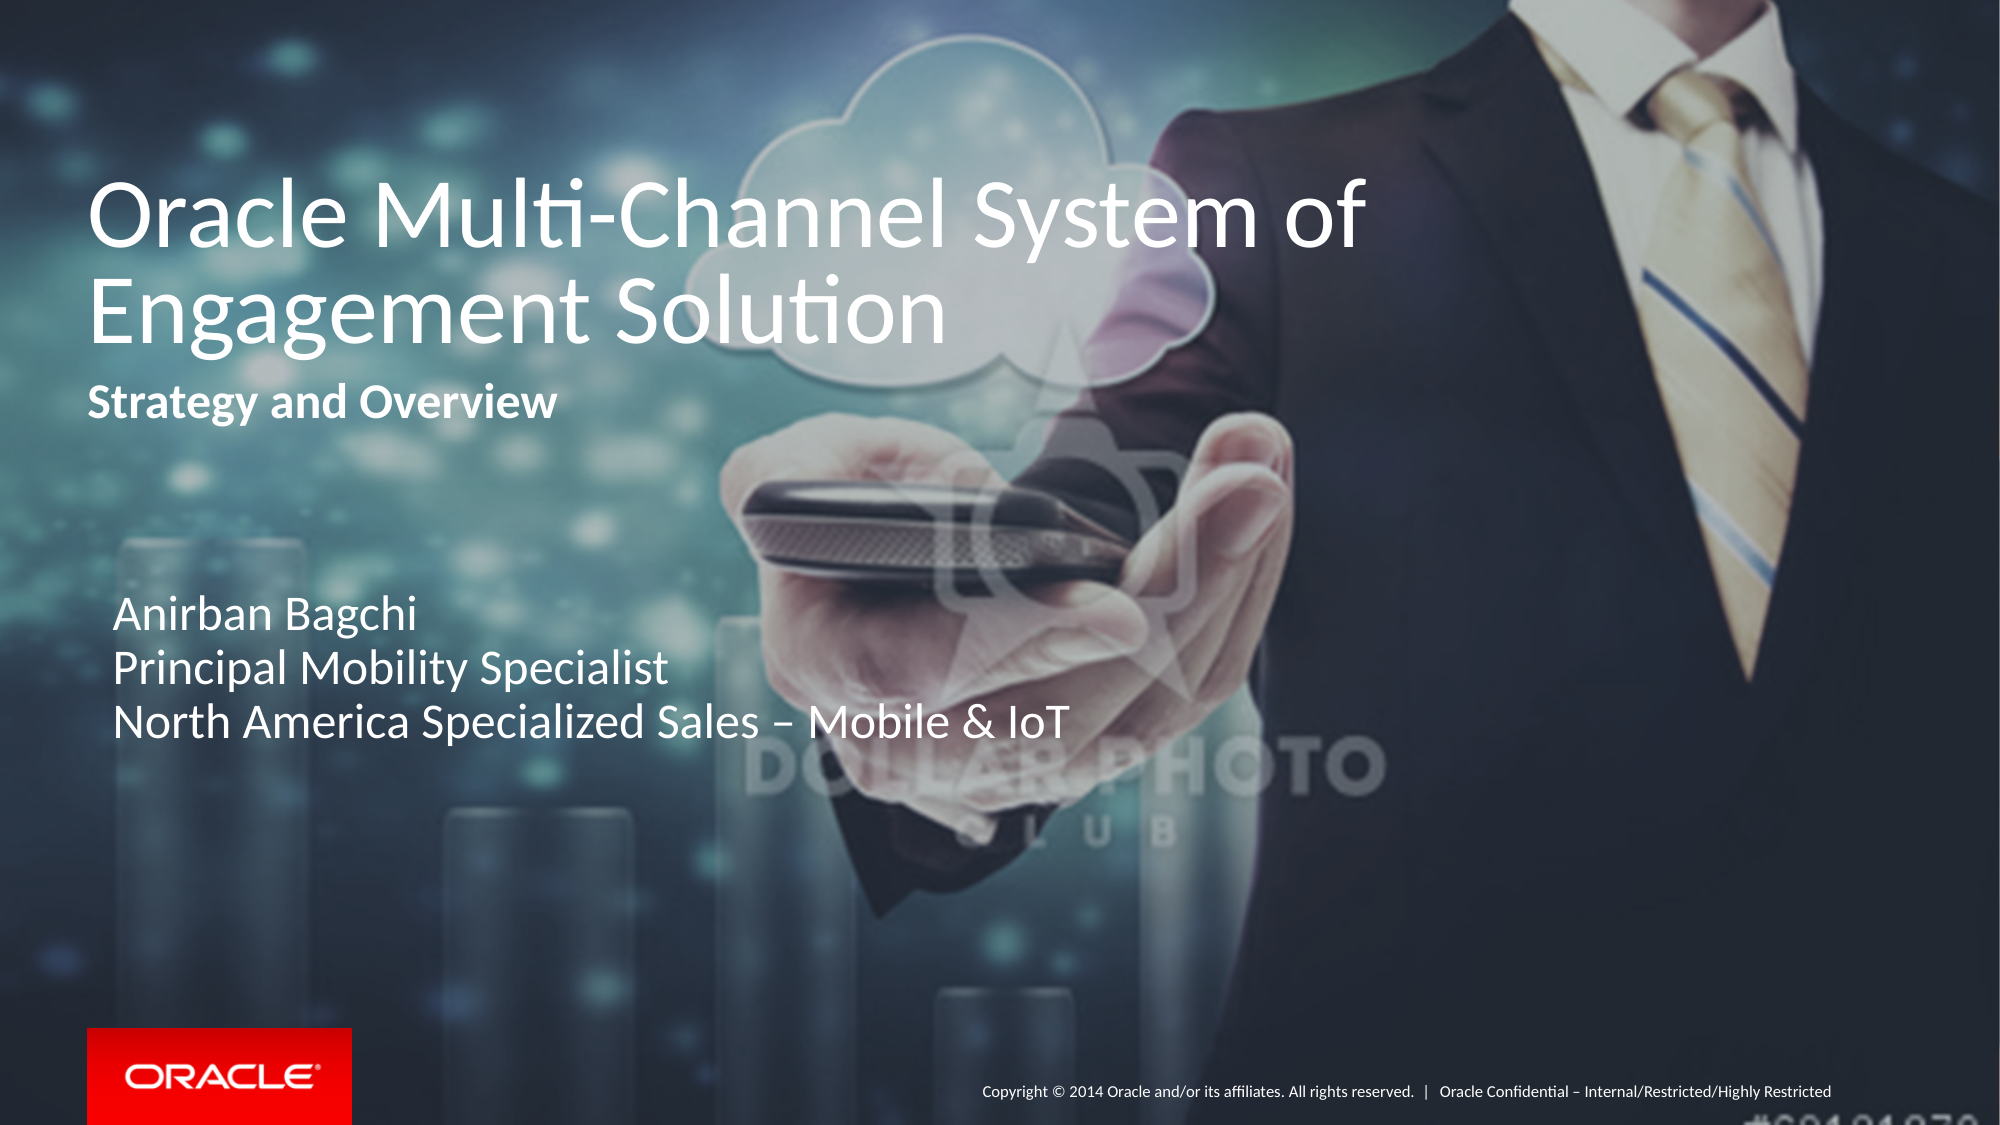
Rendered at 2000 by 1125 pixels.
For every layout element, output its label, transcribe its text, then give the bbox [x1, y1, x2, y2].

footer Oracle Confidential – Internal/Restricted/Highly Restricted [1439, 1075, 1850, 1106]
title Oracle Multi-Channel System of Engagement Solution [87, 47, 1525, 363]
picture [87, 1028, 352, 1125]
text_box Anirban Bagchi Principal Mobility Specialist North America Specialized Sales – Mobile & IoT [112, 587, 1550, 1000]
subtitle Strategy and Overview [87, 375, 1525, 525]
